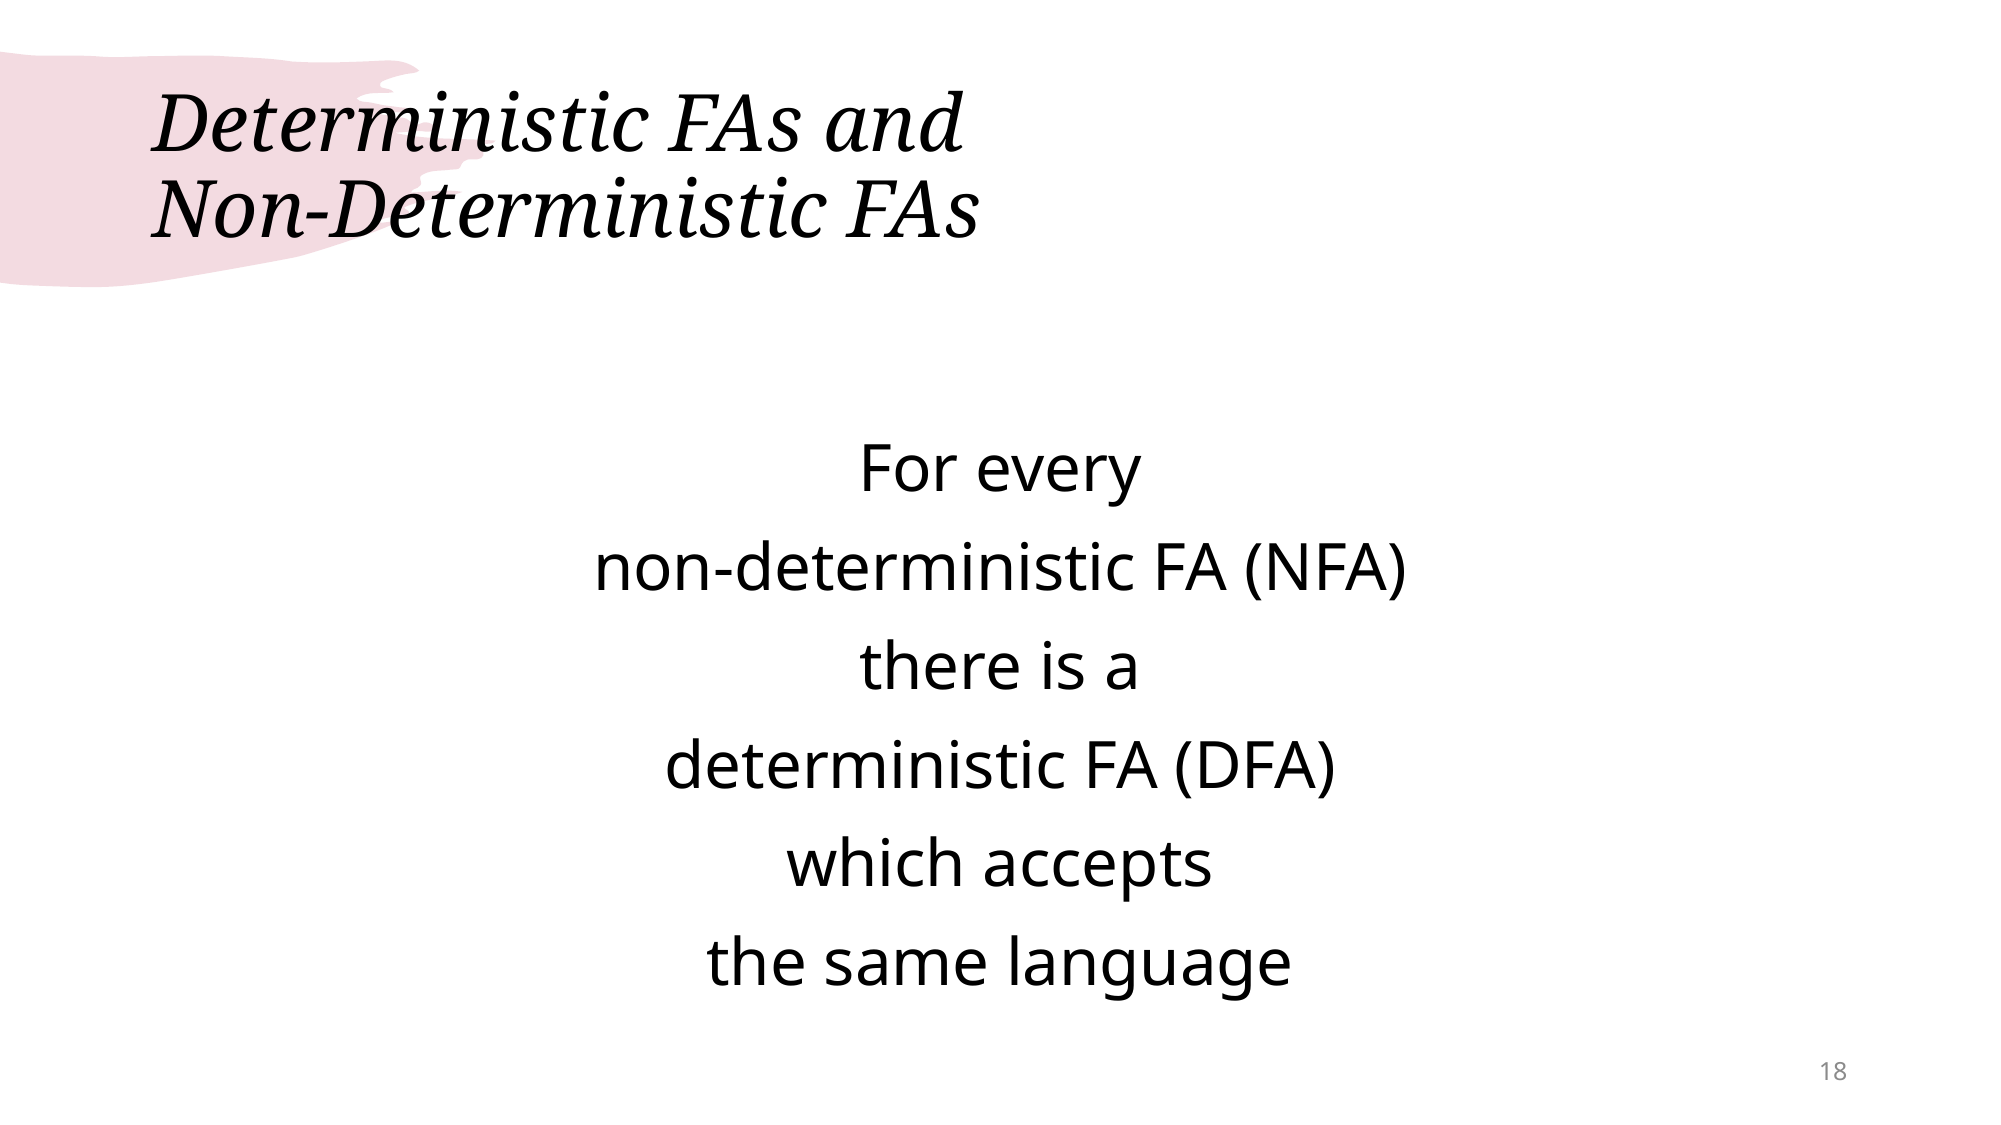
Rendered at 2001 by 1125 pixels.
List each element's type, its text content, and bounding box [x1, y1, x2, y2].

list For every non-deterministic FA (NFA) there is a deterministic FA (DFA) which accepts the same language [137, 329, 1863, 1013]
slide_number 18 [1412, 1042, 1863, 1103]
title Deterministic FAs and Non-Deterministic FAs [137, 59, 1863, 278]
